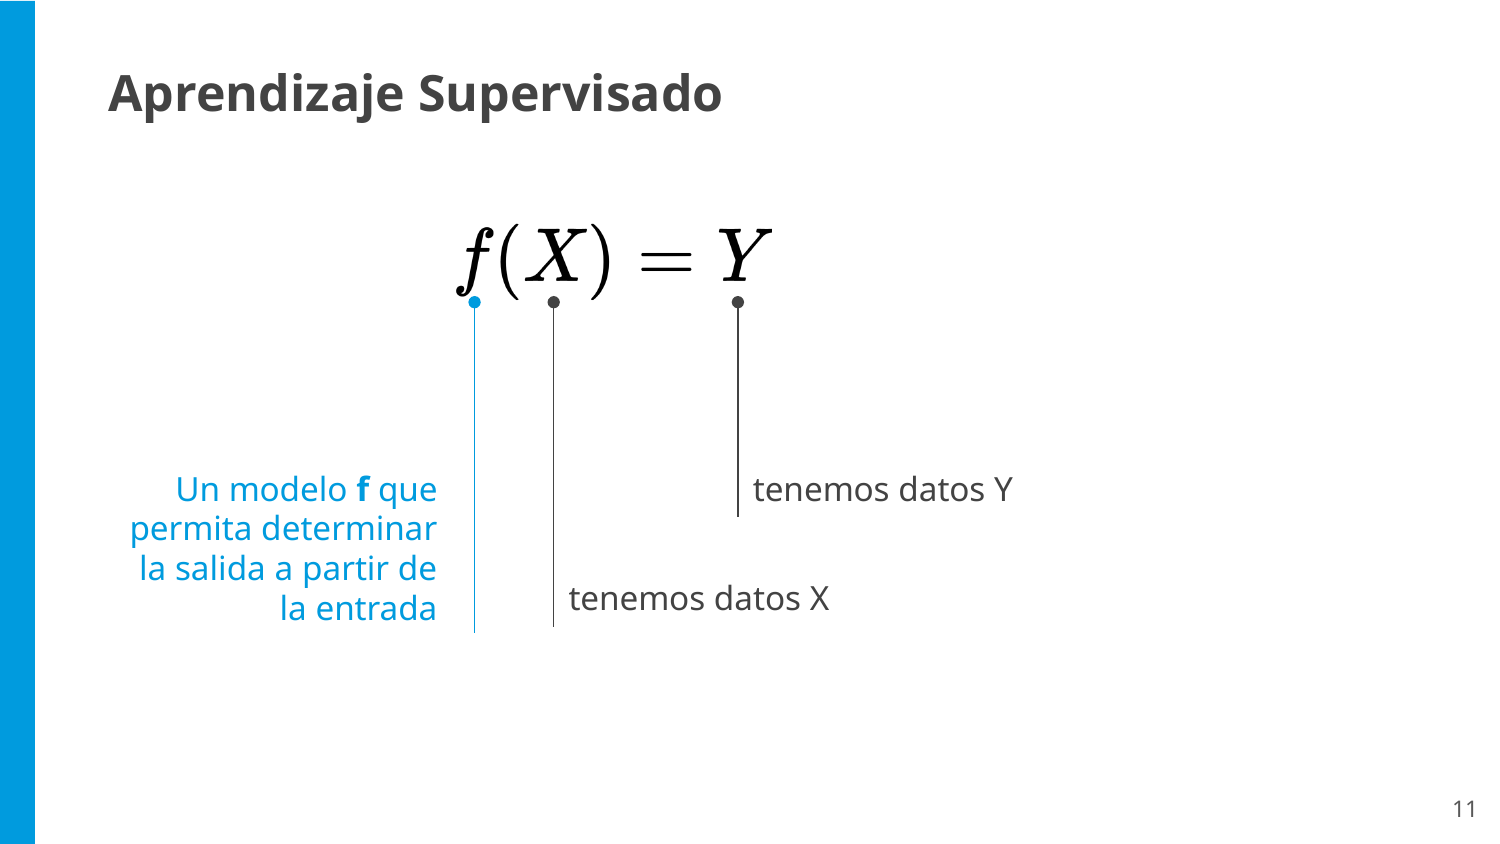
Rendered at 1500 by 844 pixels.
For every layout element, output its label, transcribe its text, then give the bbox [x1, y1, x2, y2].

text_box Un modelo f que permita determinar la salida a partir de la entrada [93, 452, 453, 518]
picture [452, 214, 773, 304]
text_box Aprendizaje Supervisado [93, 46, 1387, 135]
text_box tenemos datos X [559, 562, 898, 627]
slide_number ‹#› [1403, 779, 1494, 844]
text_box tenemos datos Y [743, 452, 1083, 518]
